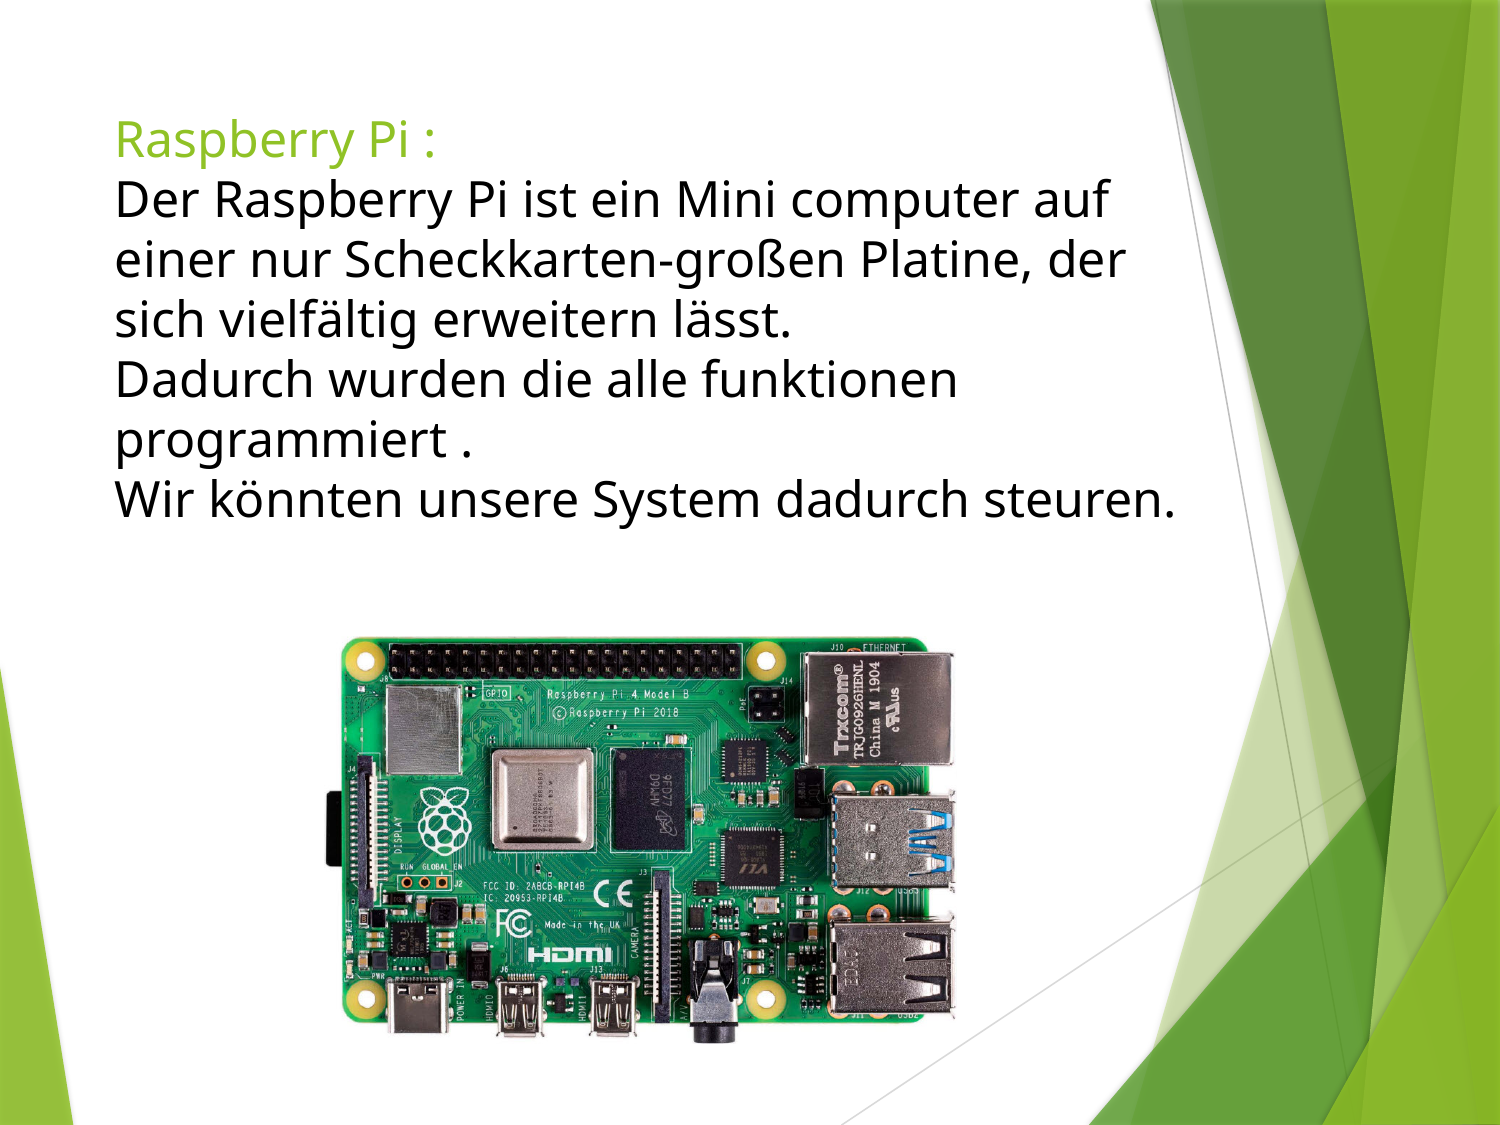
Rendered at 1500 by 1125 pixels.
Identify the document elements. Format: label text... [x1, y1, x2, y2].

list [324, 635, 958, 1044]
title Raspberry Pi : Der Raspberry Pi ist ein Mini computer auf einer nur Scheckkarten-großen Platine, der sich vielfältig erweitern lässt. Dadurch wurden die alle funktionen programmiert . Wir könnten unsere System dadurch steuren. [99, 99, 1199, 580]
